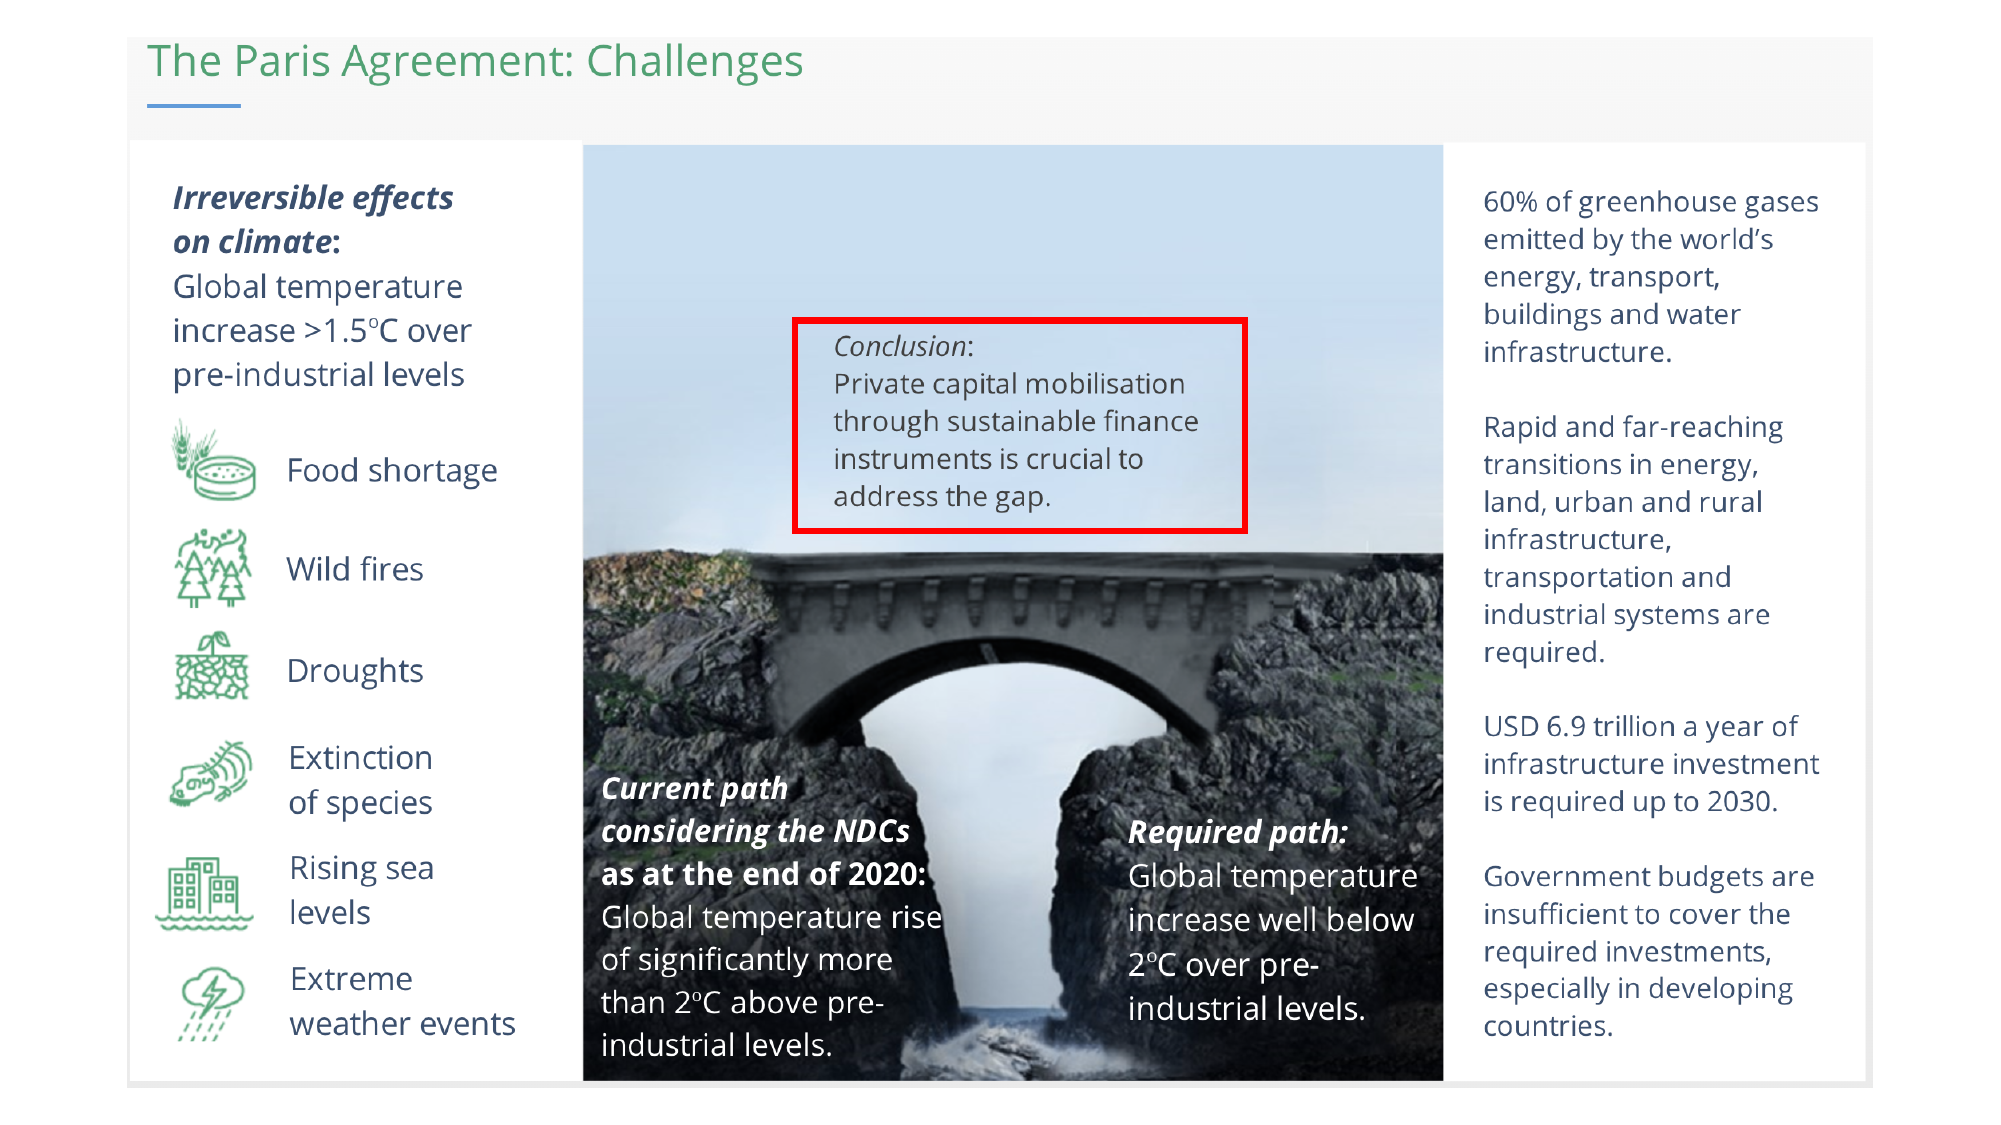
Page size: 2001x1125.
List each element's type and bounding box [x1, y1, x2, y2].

picture [127, 37, 1873, 1088]
